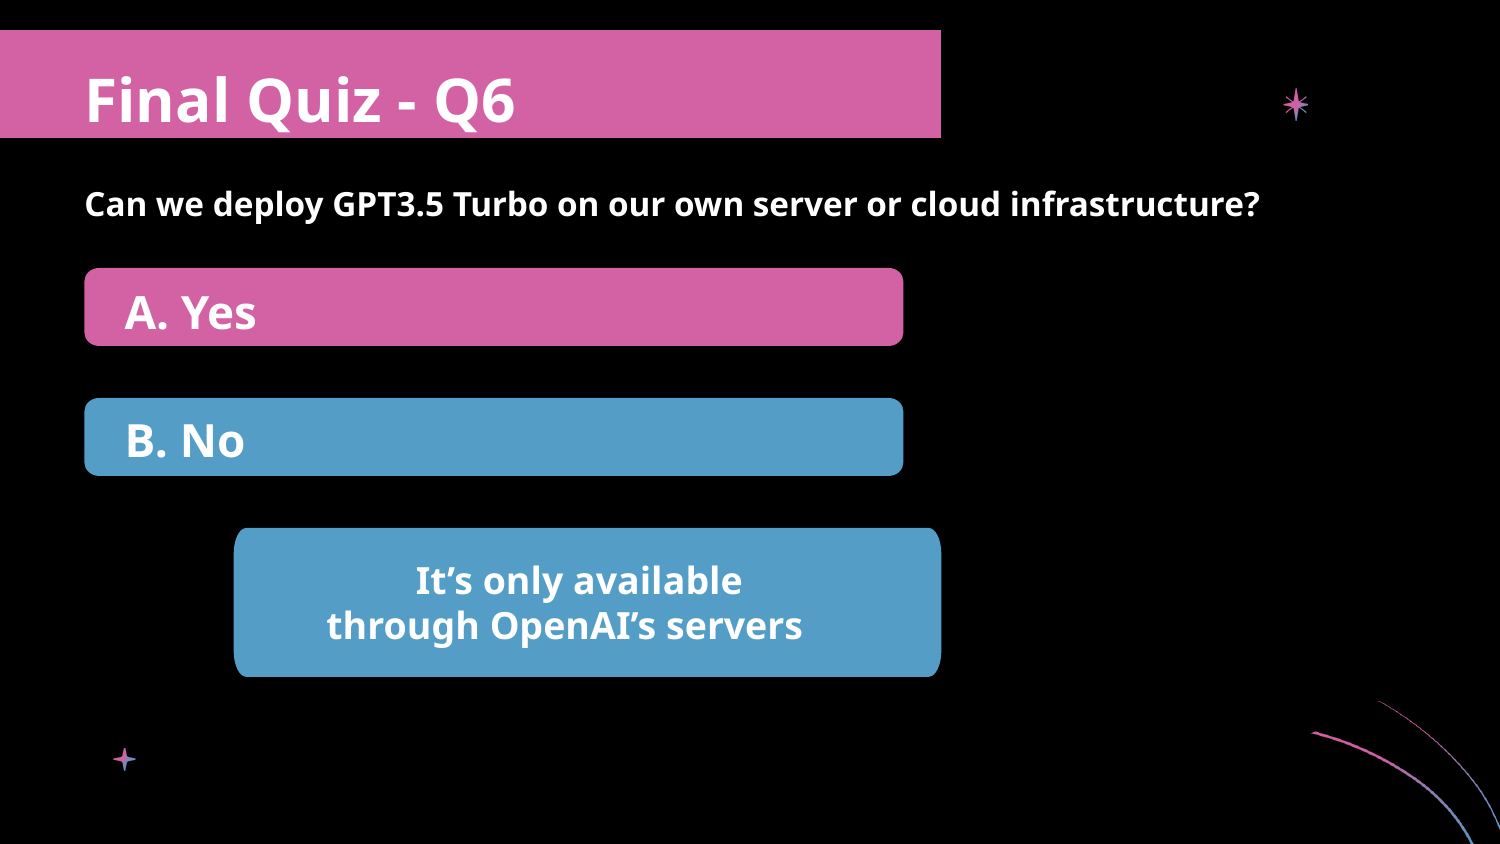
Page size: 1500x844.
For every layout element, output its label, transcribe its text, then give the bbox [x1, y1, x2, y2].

text_box [113, 748, 136, 771]
text_box [1246, 676, 1500, 844]
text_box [84, 258, 904, 347]
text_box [0, 20, 942, 139]
text_box B. No [124, 396, 774, 474]
text_box [1283, 88, 1309, 121]
text_box Can we deploy GPT3.5 Turbo on our own server or cloud infrastructure? [84, 177, 1447, 224]
text_box [233, 527, 942, 677]
text_box It’s only available through OpenAI’s servers [303, 543, 827, 662]
text_box [84, 397, 904, 476]
